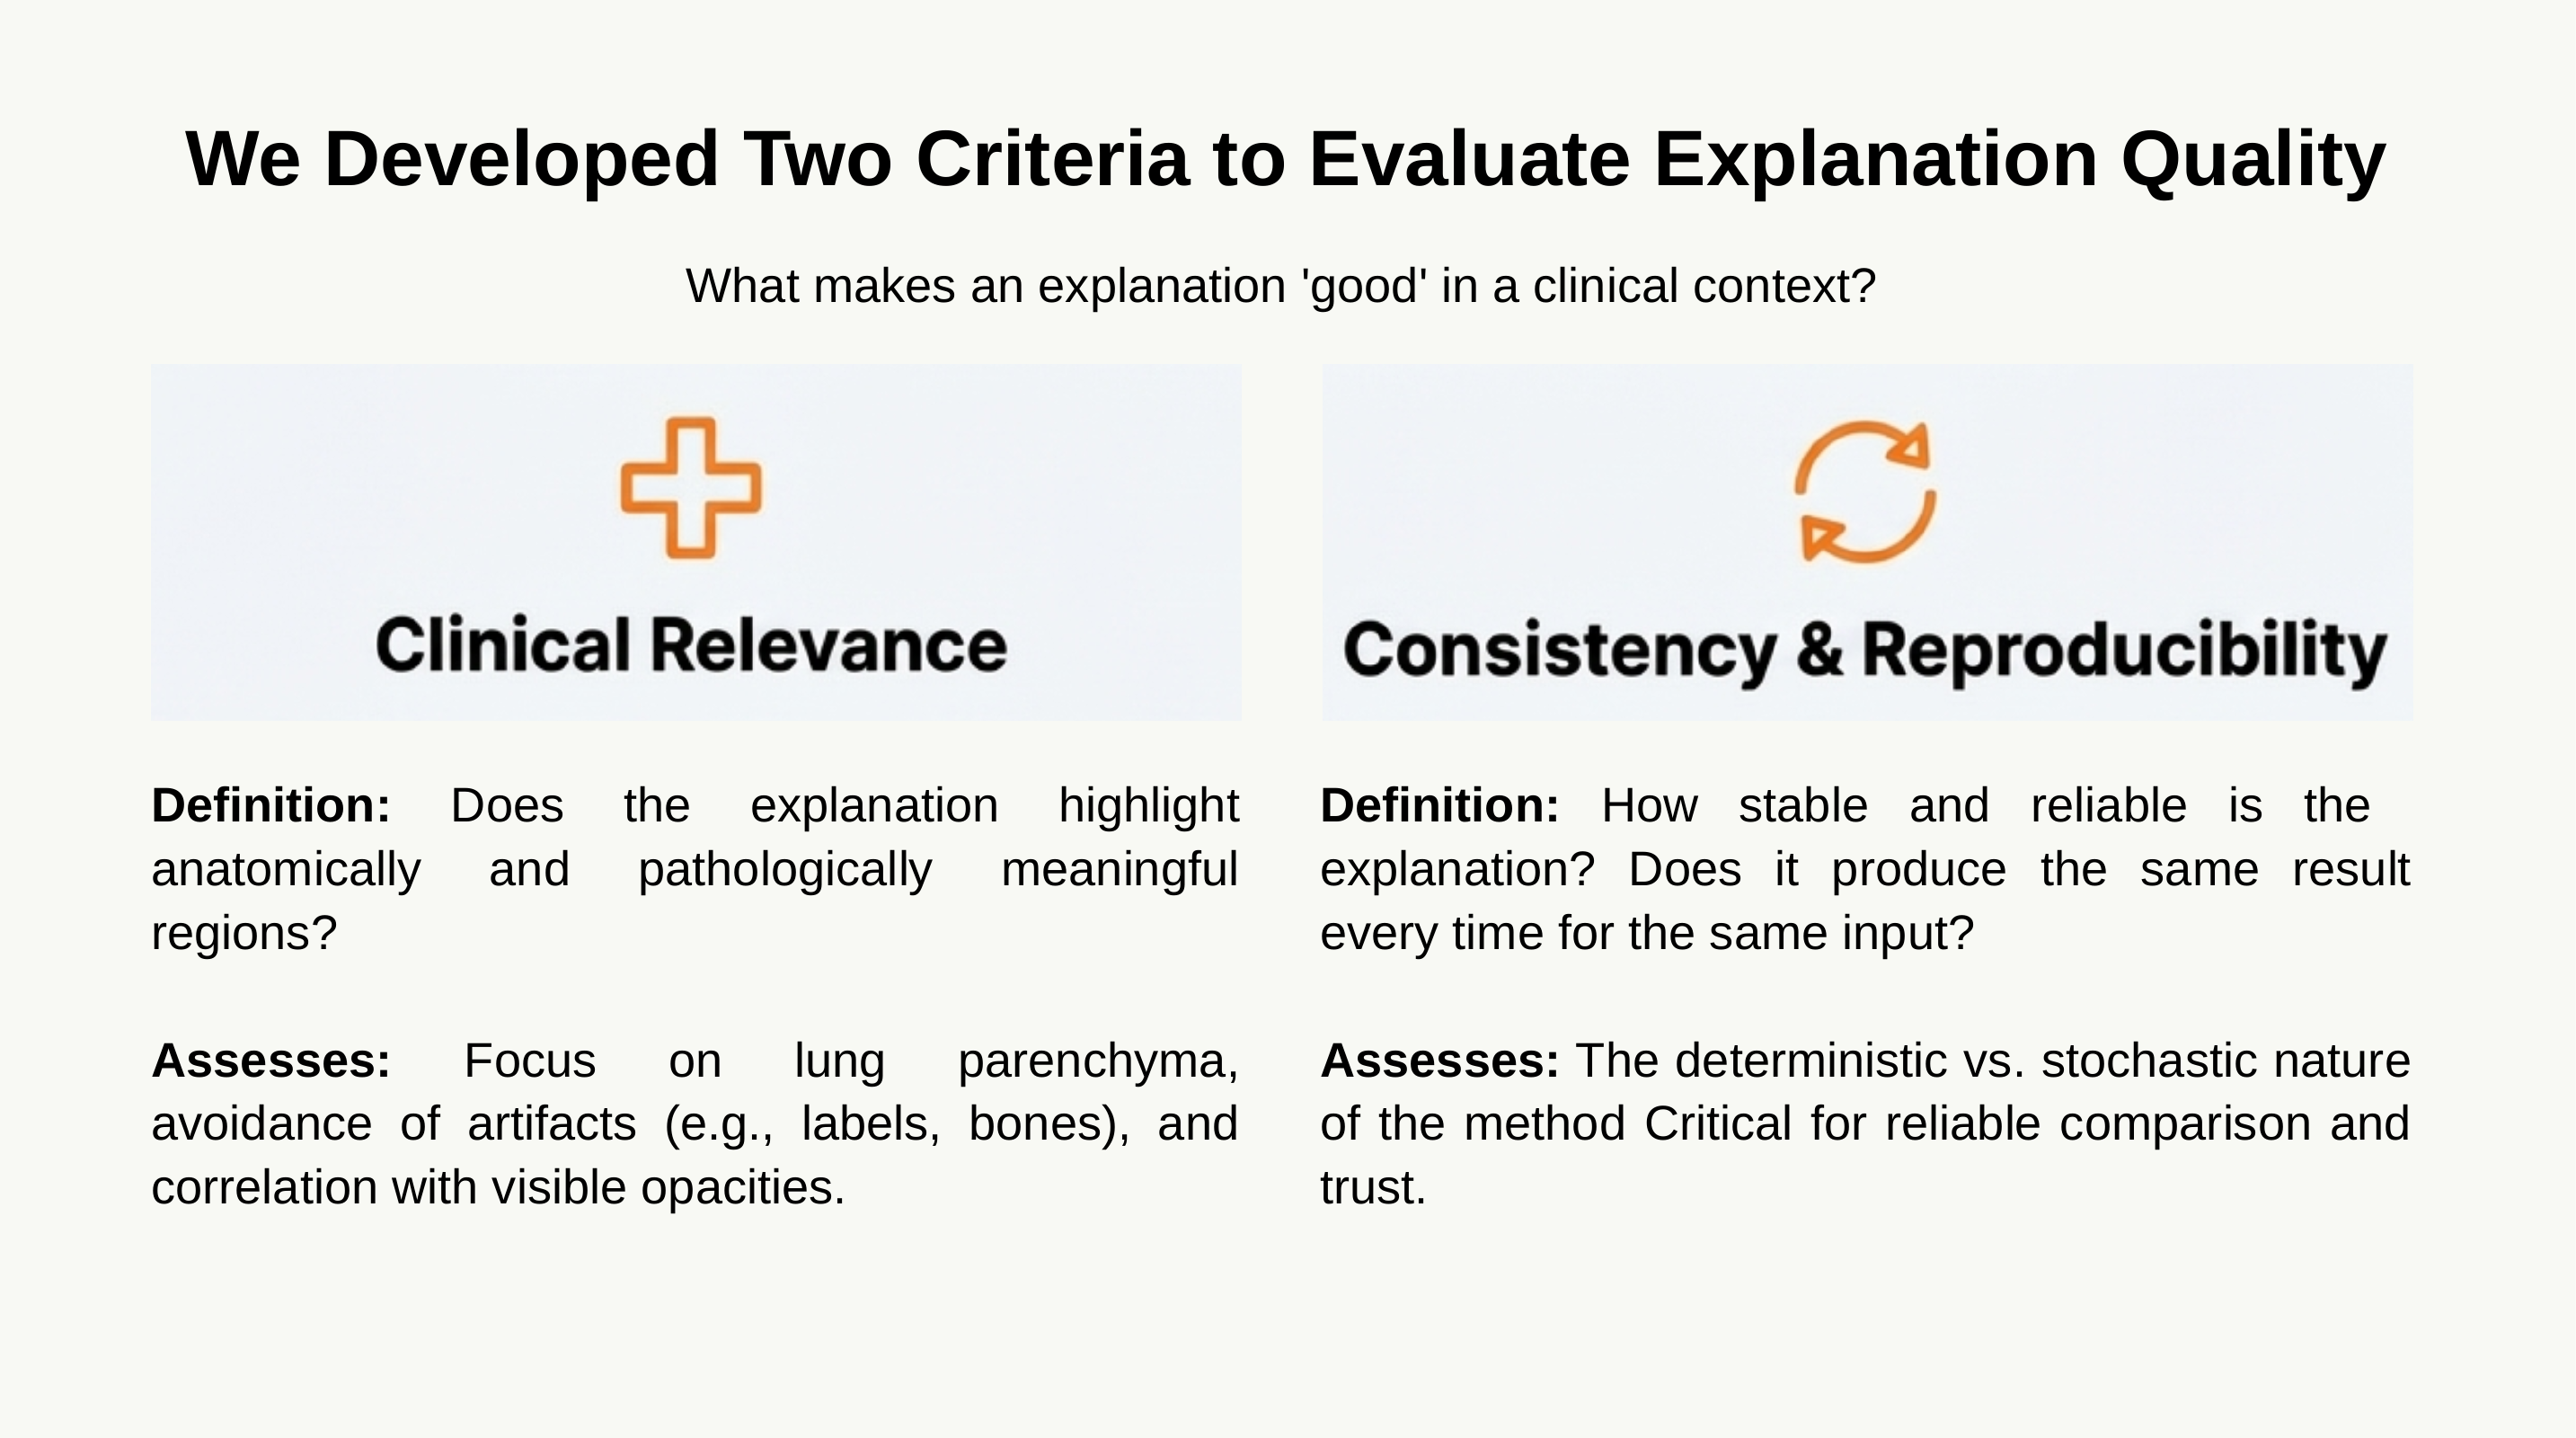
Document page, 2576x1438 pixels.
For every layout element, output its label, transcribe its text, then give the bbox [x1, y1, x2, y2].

text_box We Developed Two Criteria to Evaluate Explanation Quality [128, 106, 2448, 202]
text_box What makes an explanation 'good' in a clinical context? [679, 246, 1897, 319]
text_box Definition: How stable and reliable is the explanation? Does it produce the same result every time for the same input? Assesses: The deterministic vs. stochastic nature of the method Critical for reliable comparison and trust. [1320, 768, 2413, 1214]
text_box Definition: Does the explanation highlight anatomically and pathologically meaningful regions? Assesses: Focus on lung parenchyma, avoidance of artifacts (e.g., labels, bones), and correlation with visible opacities. [151, 768, 1242, 1214]
picture [151, 363, 1242, 722]
picture [1323, 363, 2414, 722]
